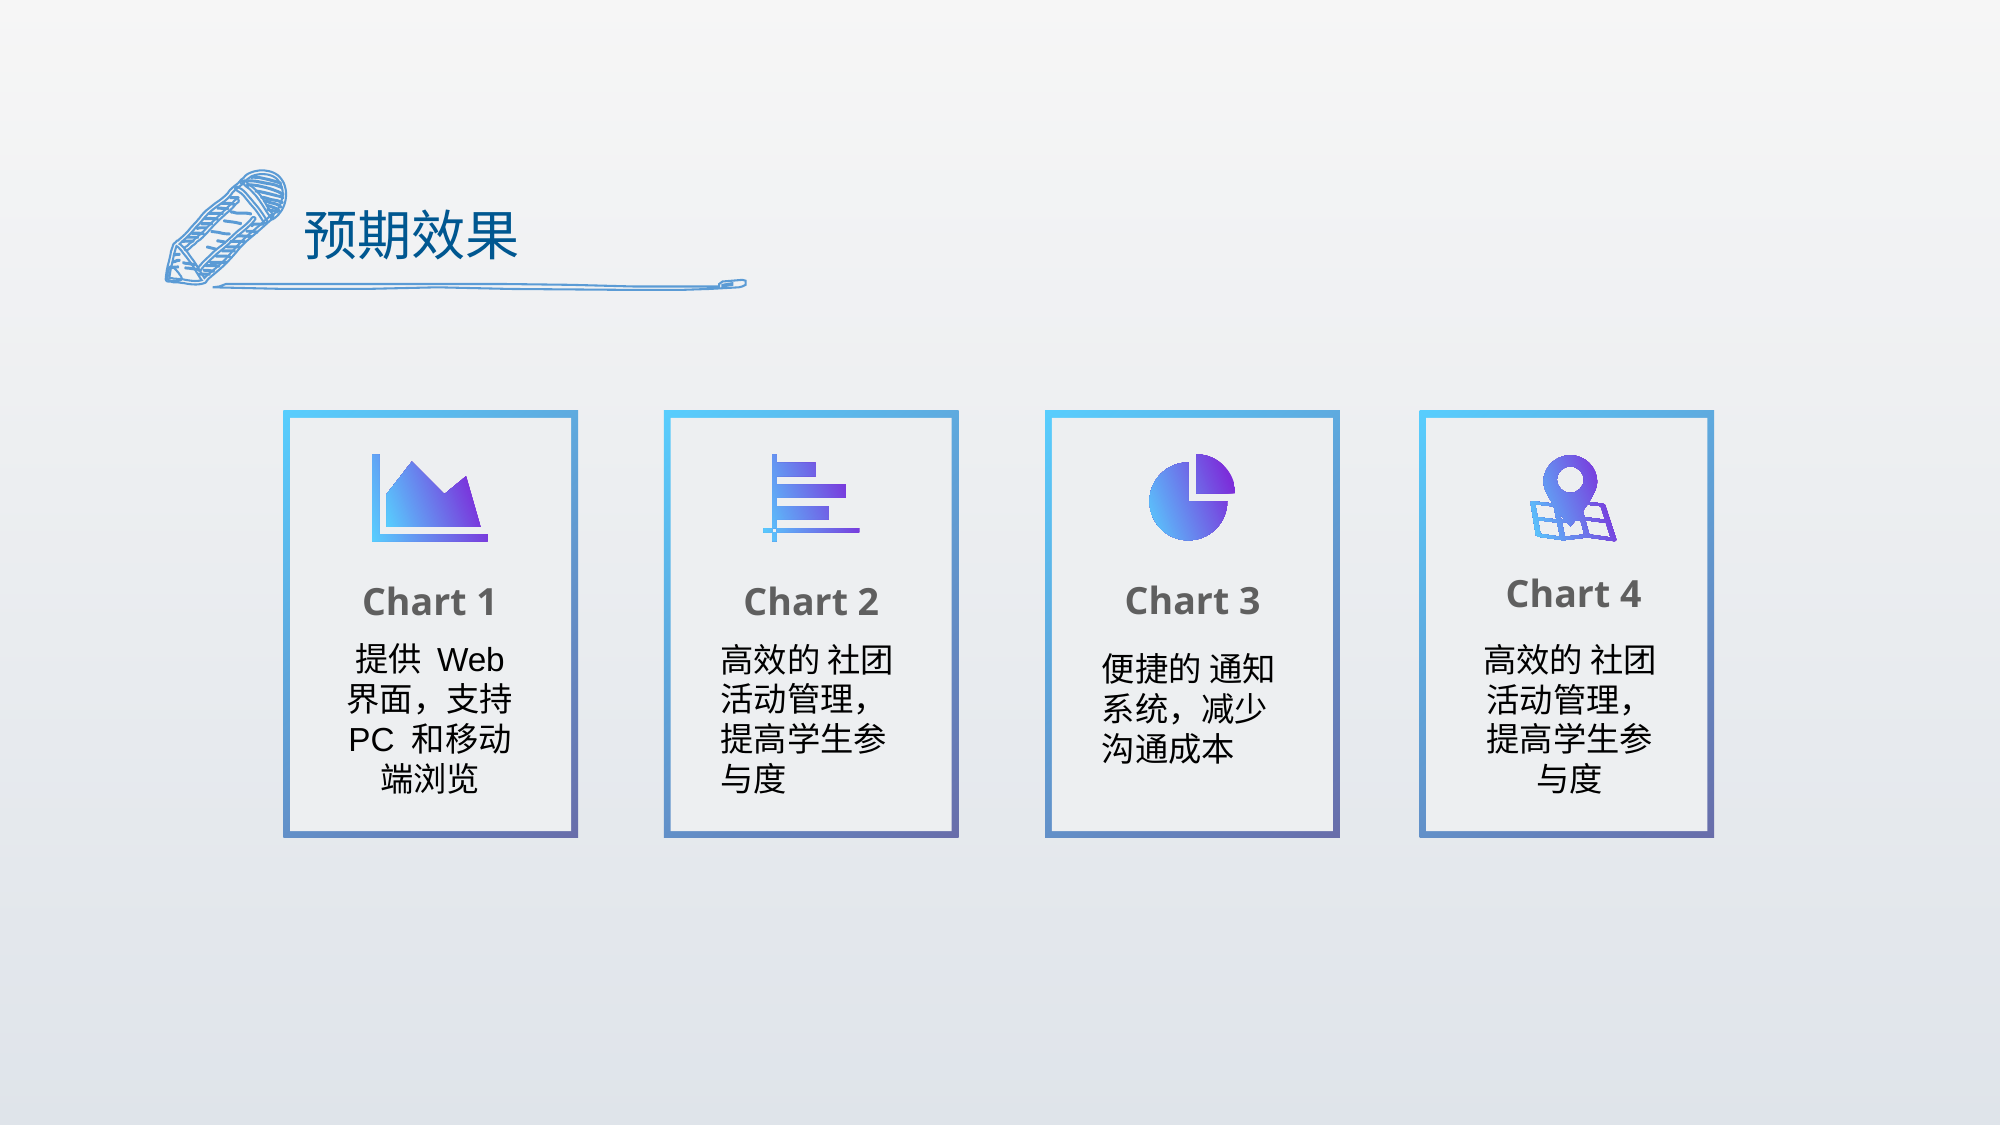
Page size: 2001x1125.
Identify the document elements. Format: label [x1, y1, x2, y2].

text_box [283, 410, 579, 839]
text_box [372, 454, 488, 542]
text_box [663, 410, 959, 839]
text_box [0, 0, 2000, 1125]
text_box [1045, 410, 1340, 839]
text_box [165, 170, 746, 290]
text_box [1419, 410, 1715, 839]
